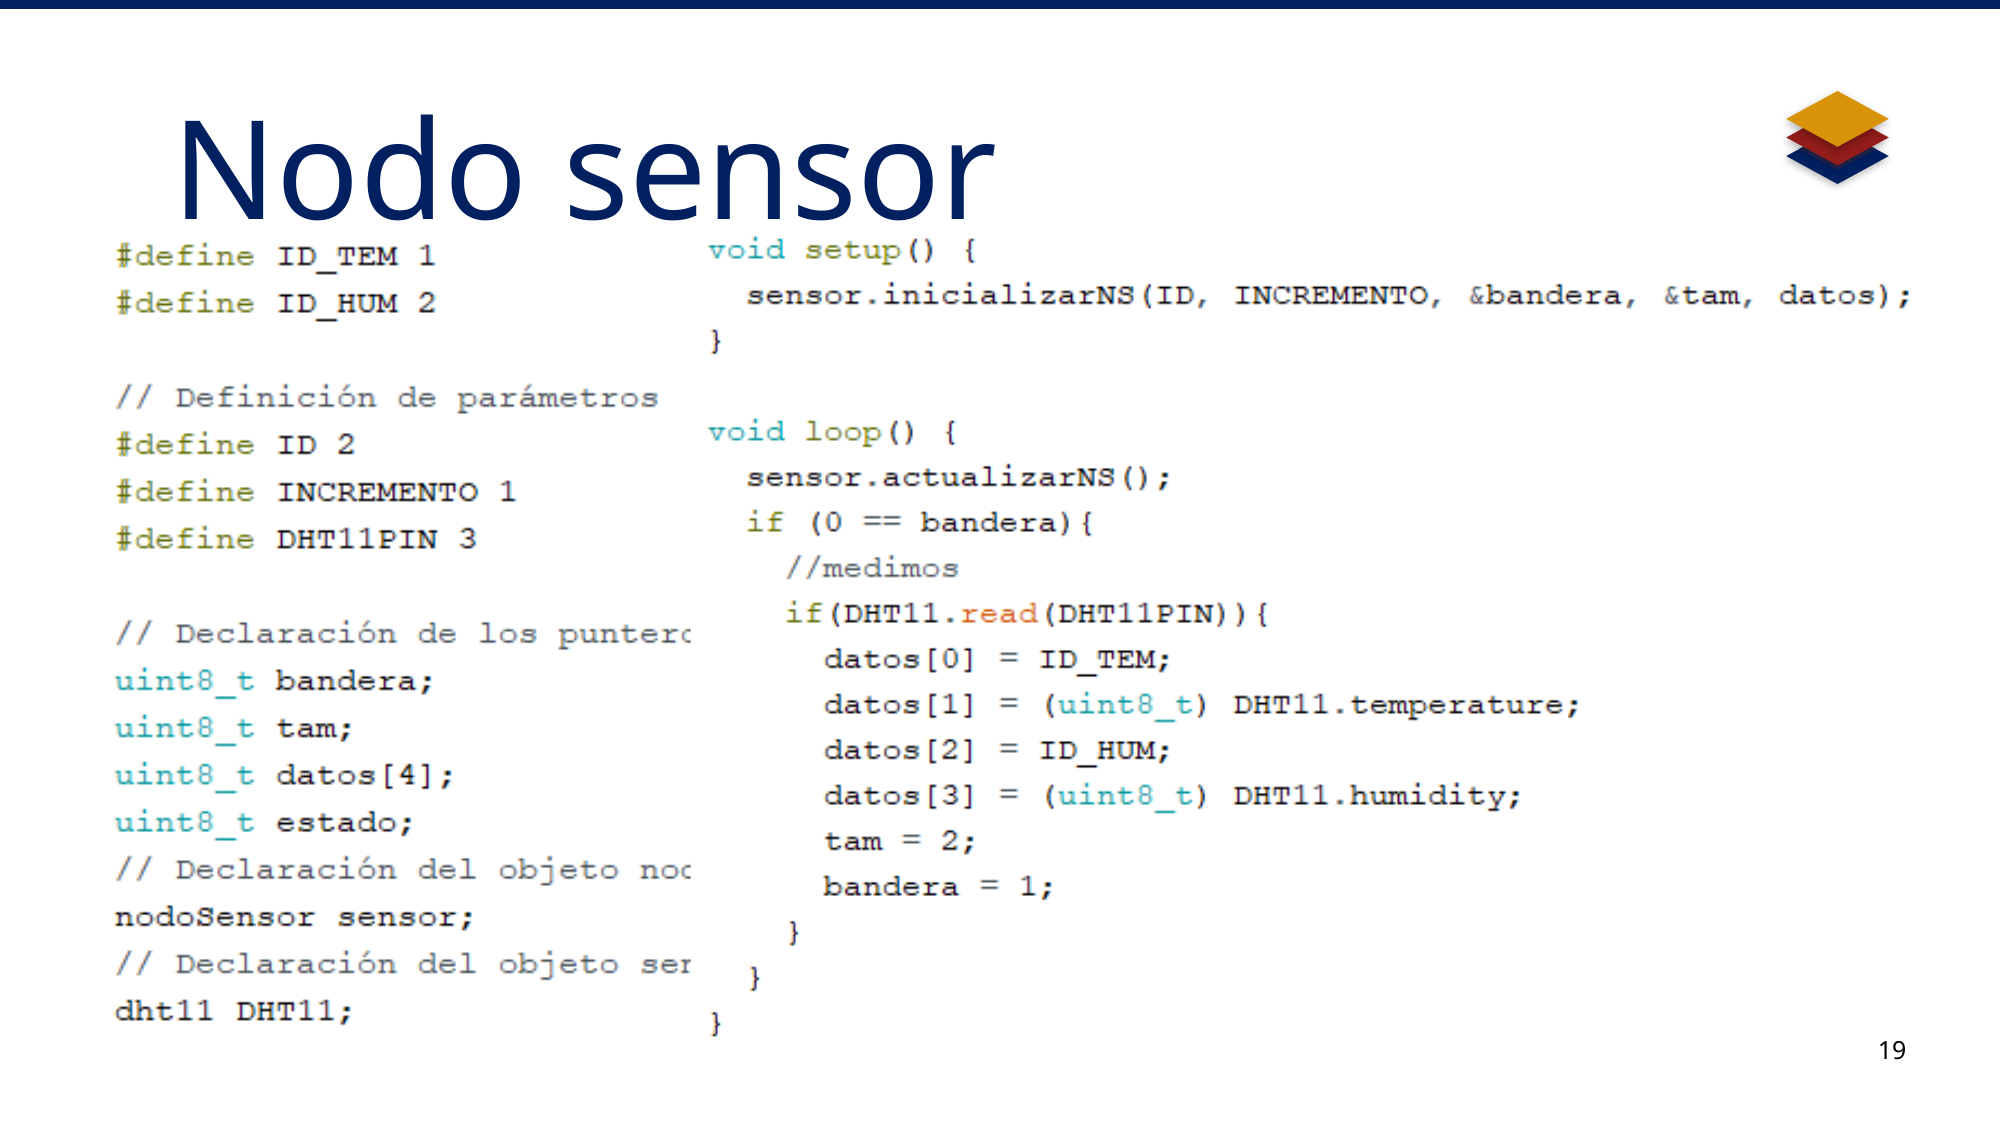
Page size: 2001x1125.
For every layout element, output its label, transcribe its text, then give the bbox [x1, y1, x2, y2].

text_box Nodo sensor [157, 94, 1567, 236]
picture [97, 224, 1919, 1040]
slide_number 19 [1830, 1021, 1922, 1082]
